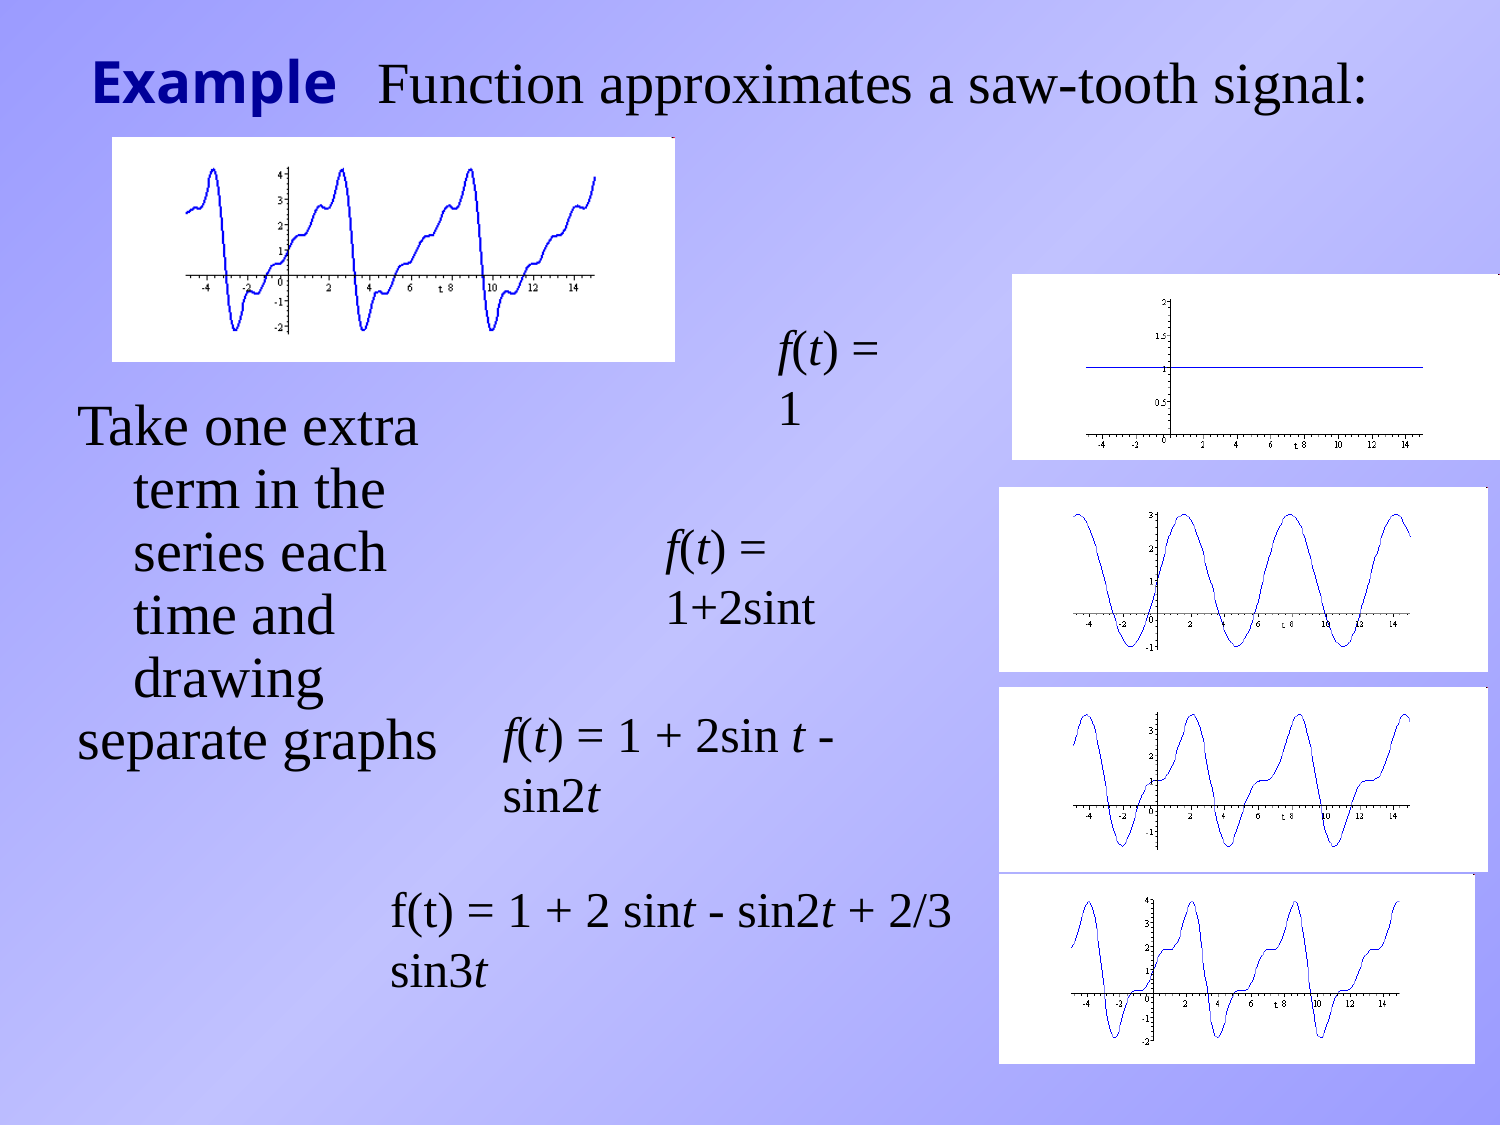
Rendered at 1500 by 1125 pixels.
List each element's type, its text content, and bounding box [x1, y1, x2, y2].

text_box f(t) = 1+2sint [650, 507, 945, 643]
text_box Take one extra term in the series each time and drawing separate graphs [62, 387, 513, 538]
picture [999, 487, 1488, 673]
text_box Example [74, 37, 356, 123]
picture [999, 687, 1488, 873]
picture [1012, 274, 1500, 460]
picture [999, 874, 1476, 1065]
picture [112, 137, 676, 362]
text_box Function approximates a saw-tooth signal: [362, 37, 1425, 188]
text_box f(t) = 1 + 2 sint - sin2t + 2/3 sin3t [374, 870, 995, 1005]
text_box f(t) = 1 [762, 307, 932, 443]
text_box f(t) = 1 + 2sin t - sin2t [487, 695, 959, 830]
